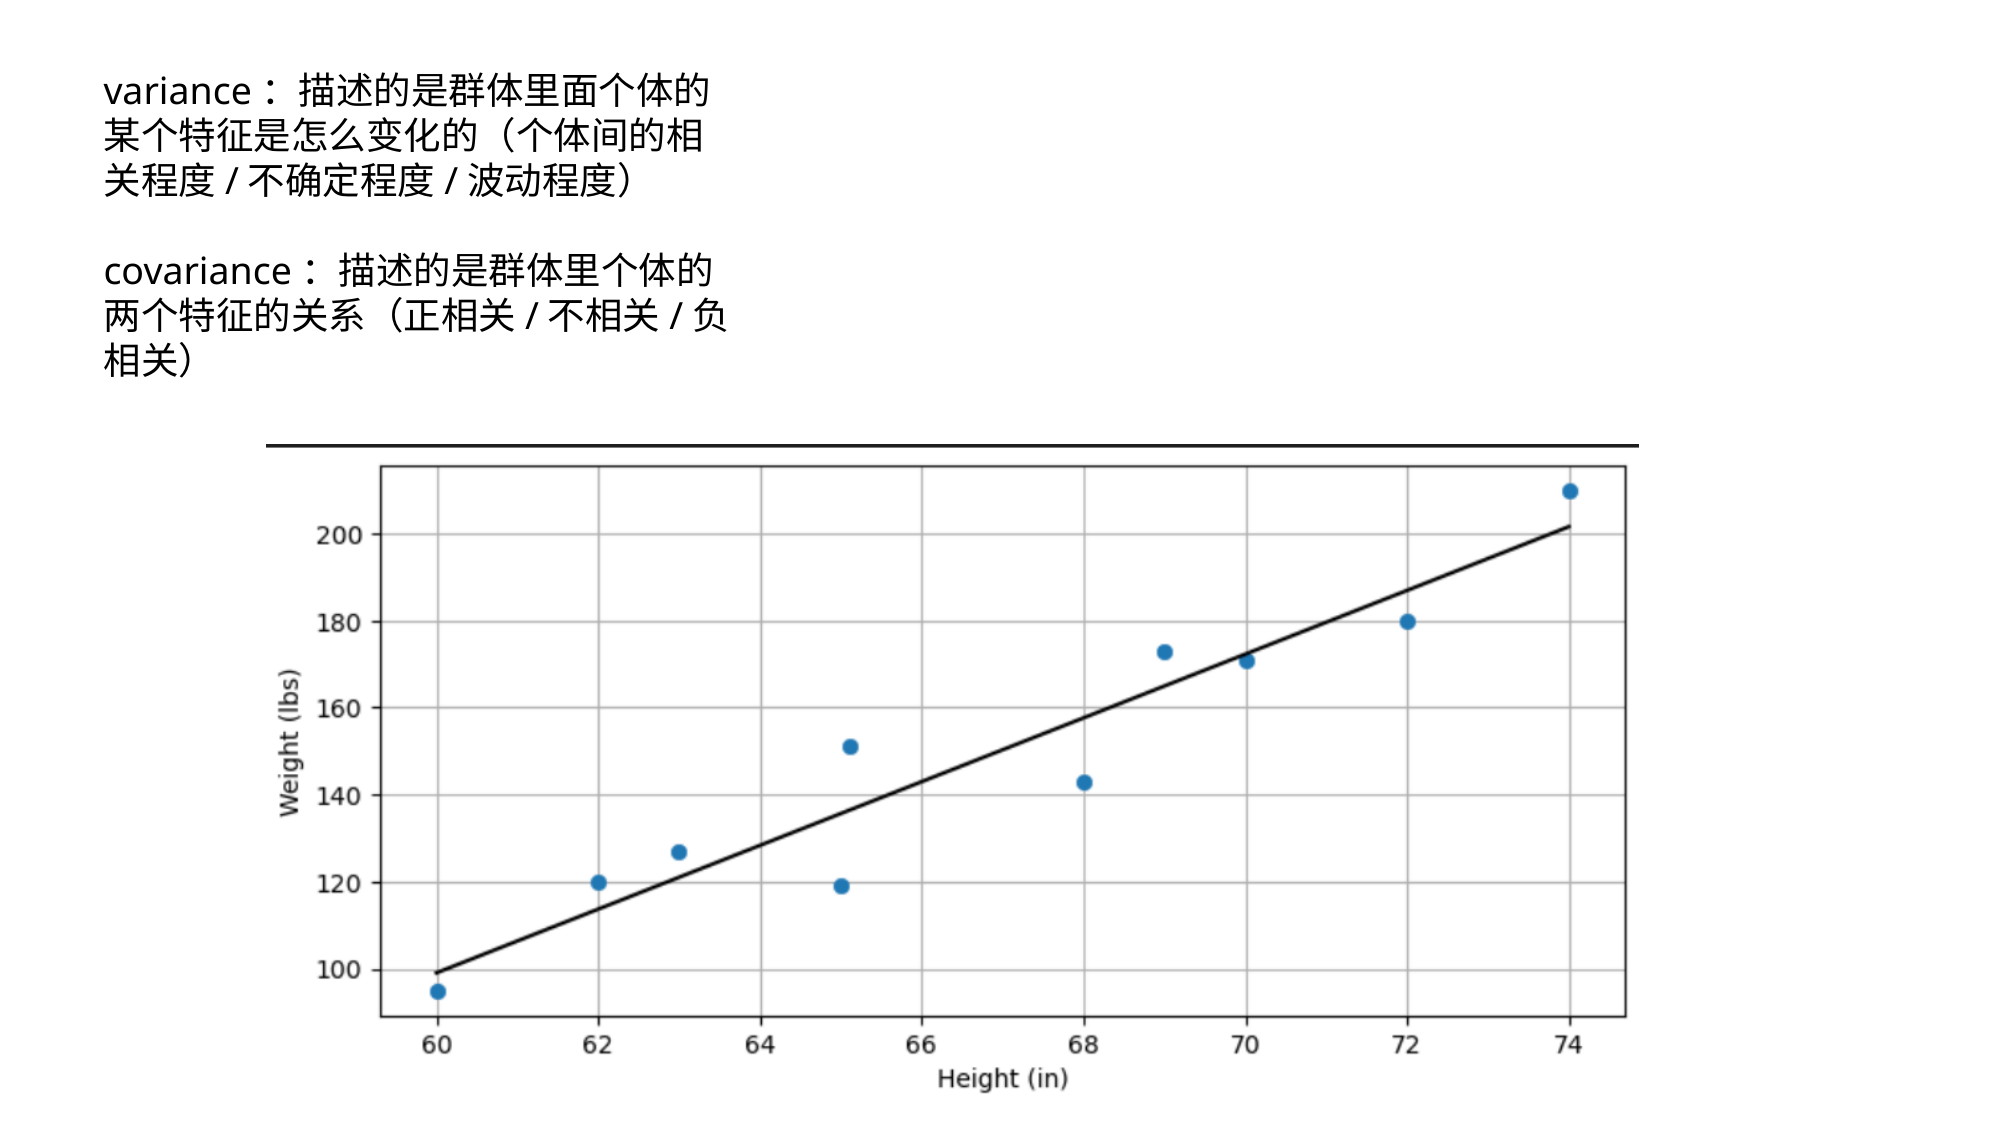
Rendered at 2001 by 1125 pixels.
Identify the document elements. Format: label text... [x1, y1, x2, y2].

text_box variance：描述的是群体里面个体的某个特征是怎么变化的（个体间的相关程度/不确定程度/波动程度） covariance：描述的是群体里个体的两个特征的关系（正相关/不相关/负相关） [88, 59, 752, 390]
picture [266, 444, 1639, 1102]
